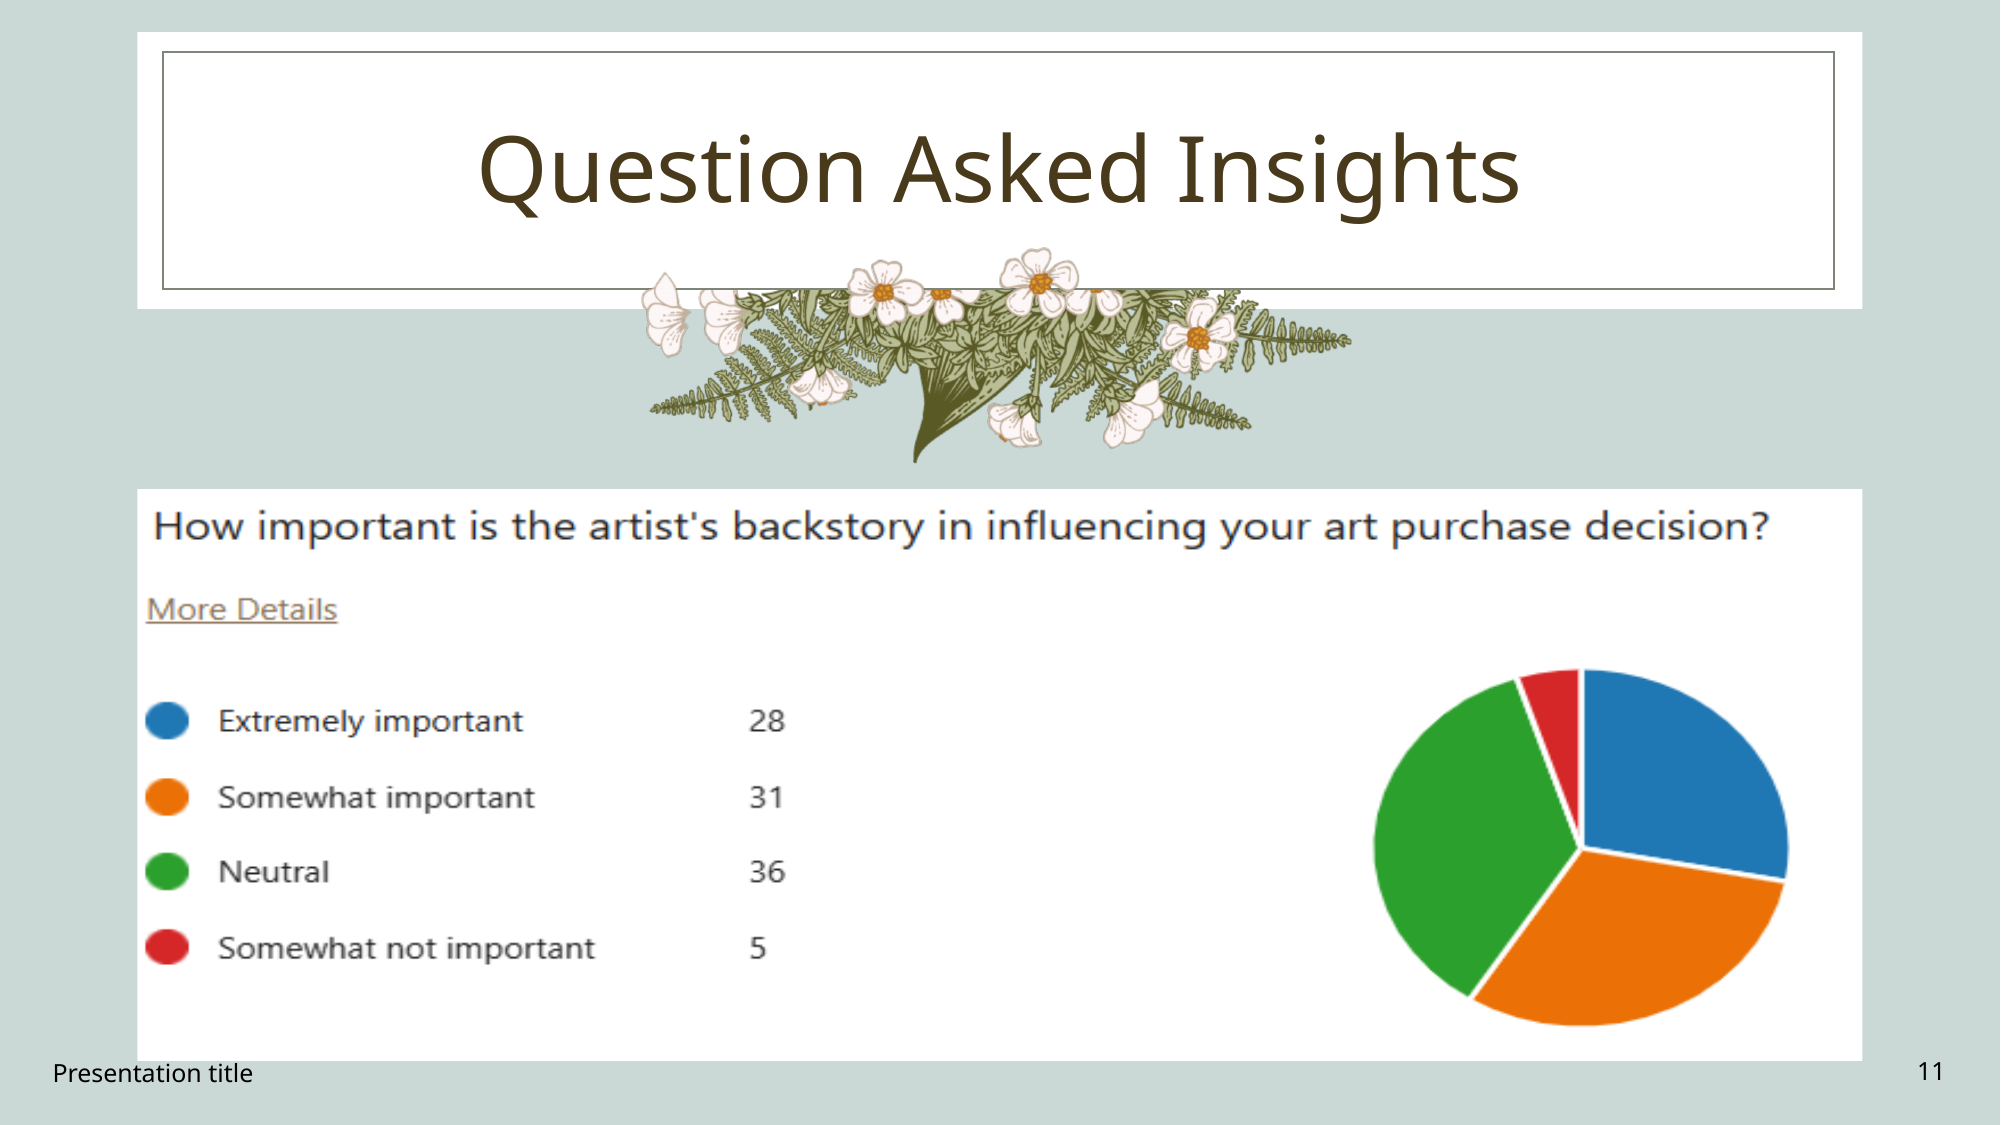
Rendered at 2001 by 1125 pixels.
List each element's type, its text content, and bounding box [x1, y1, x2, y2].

slide_number 11 [1510, 1042, 1961, 1103]
footer Presentation title [37, 1042, 713, 1103]
title Question Asked Insights [137, 79, 1863, 266]
picture [635, 266, 1361, 478]
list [137, 489, 1863, 1061]
